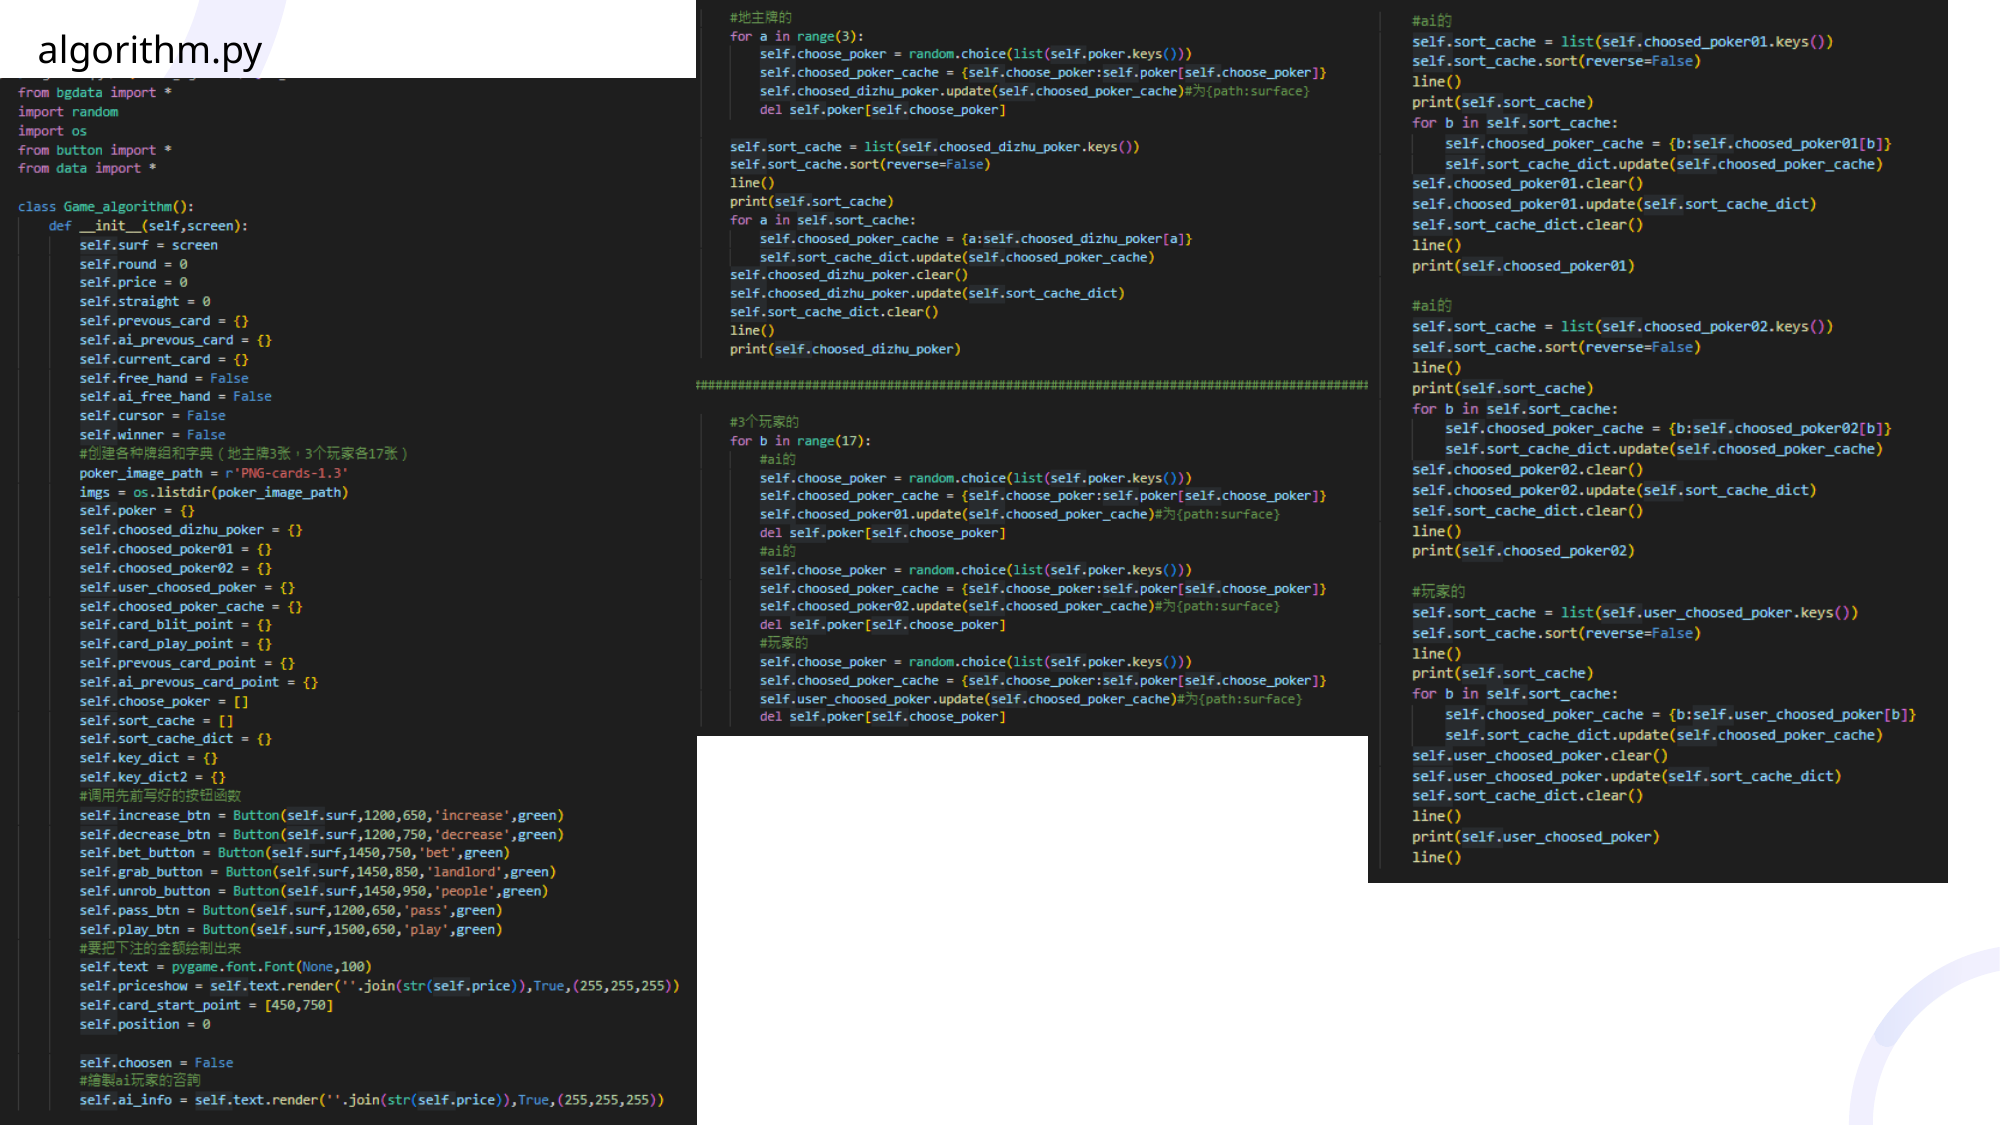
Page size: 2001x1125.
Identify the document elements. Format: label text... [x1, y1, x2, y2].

text_box algorithm.py [22, 18, 329, 78]
picture [0, 0, 1948, 1125]
